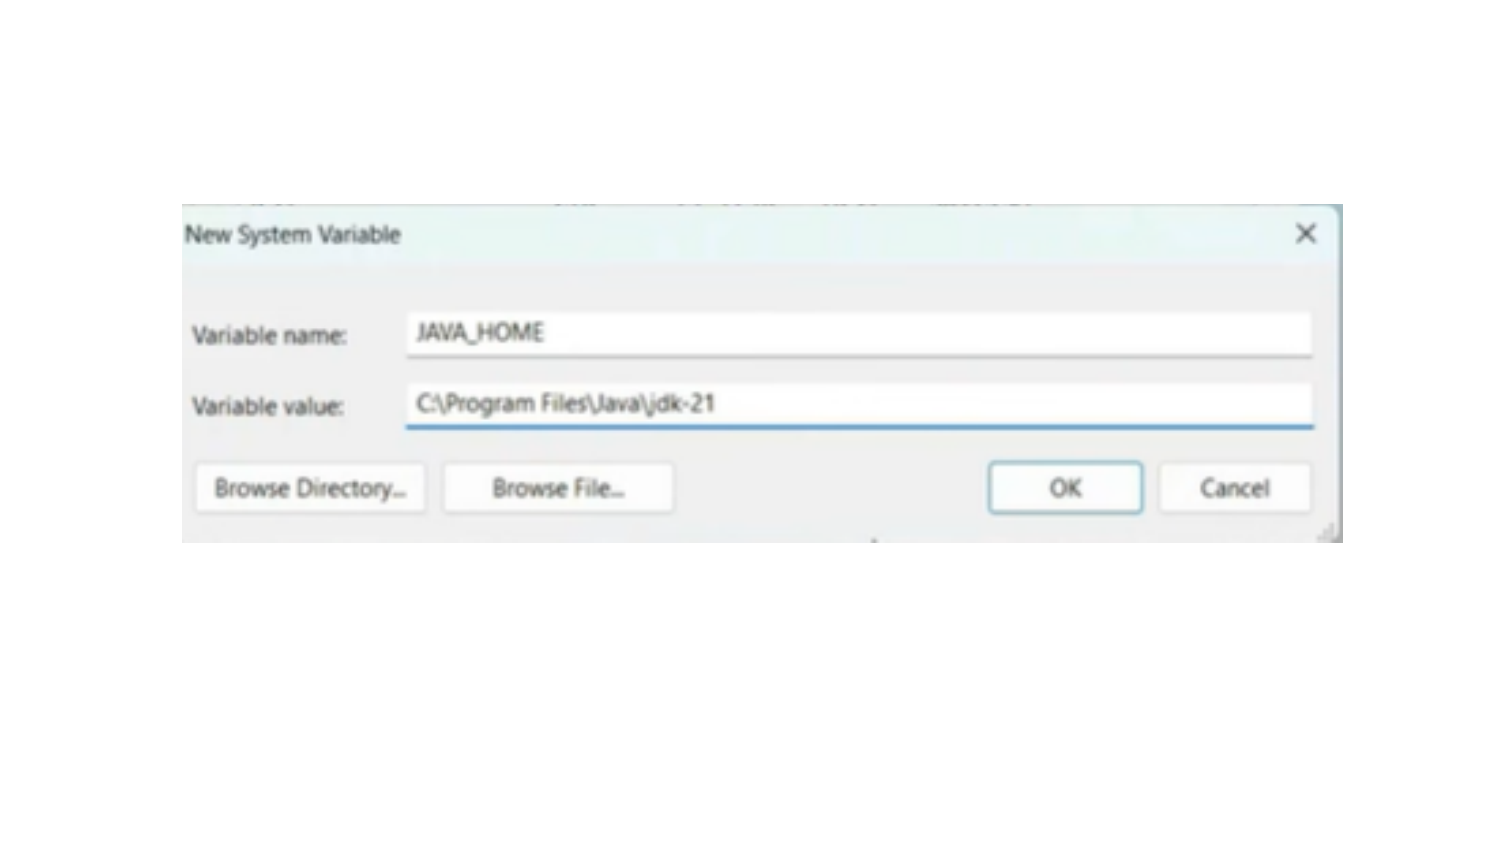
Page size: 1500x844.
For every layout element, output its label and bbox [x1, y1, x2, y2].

picture [182, 204, 1343, 543]
